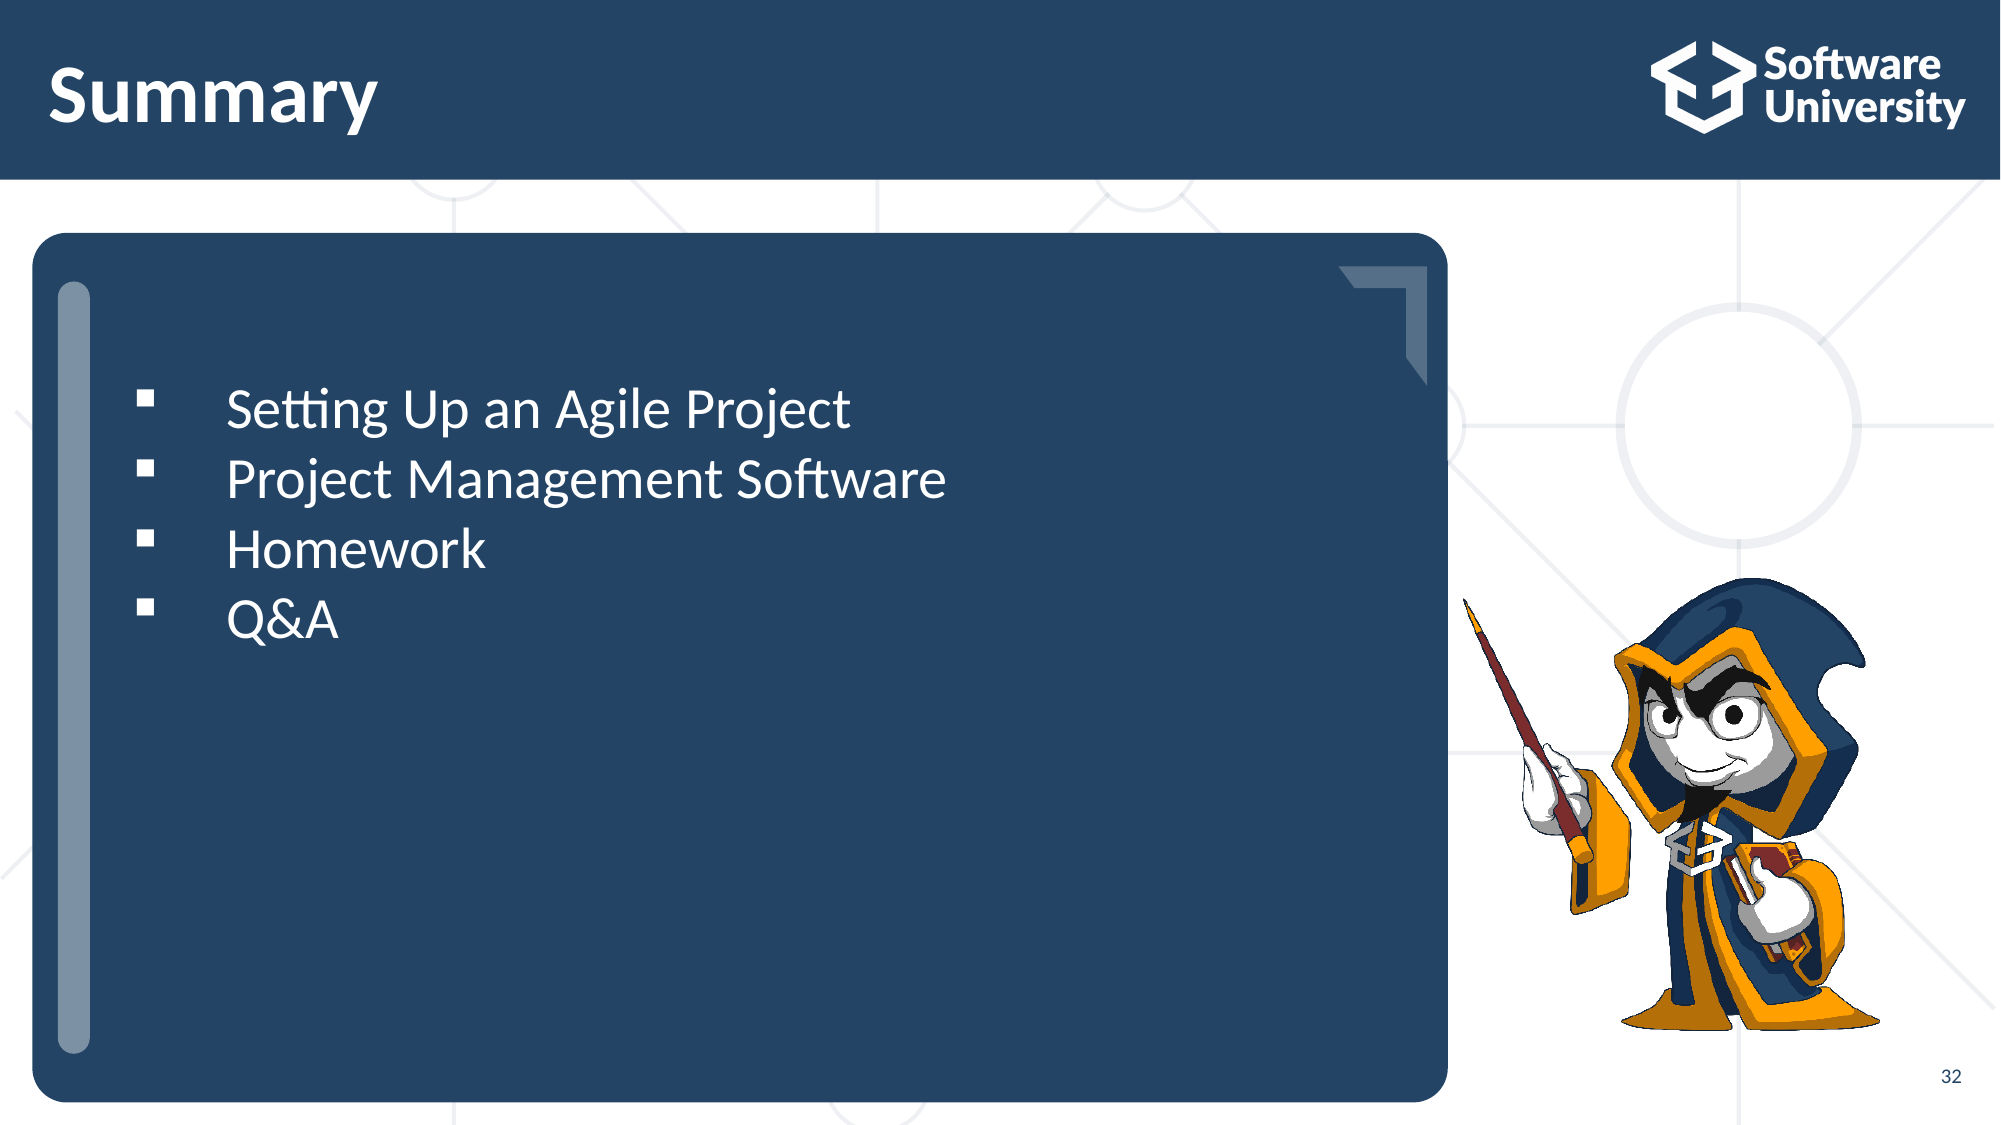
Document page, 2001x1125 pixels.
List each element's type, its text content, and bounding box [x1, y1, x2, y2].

picture [1447, 537, 1921, 1050]
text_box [32, 232, 1449, 1103]
title Summary [31, 16, 1625, 162]
slide_number 32 [1897, 1049, 1968, 1101]
picture [1651, 41, 1966, 134]
